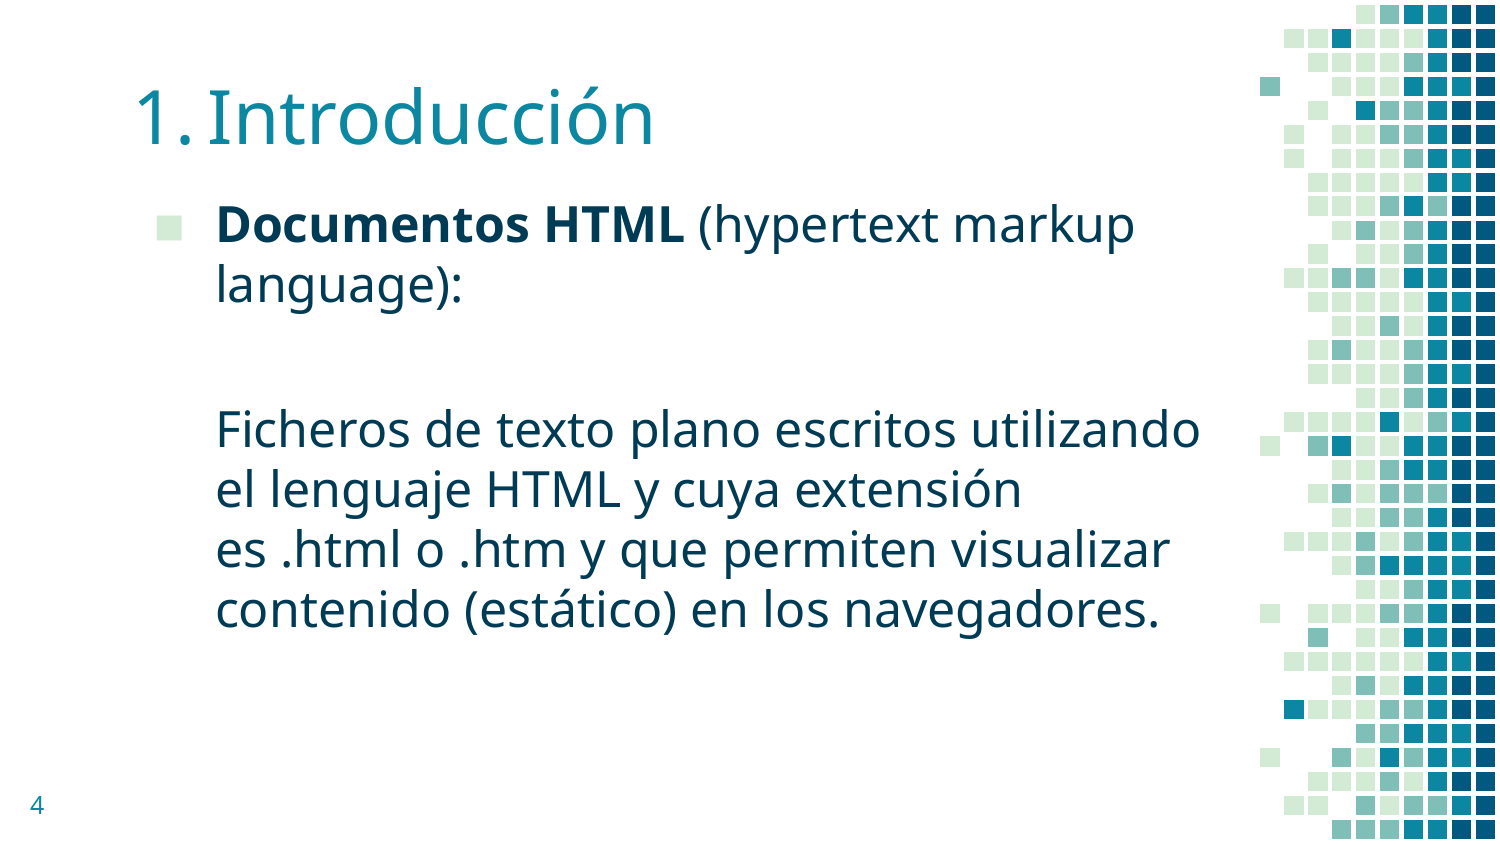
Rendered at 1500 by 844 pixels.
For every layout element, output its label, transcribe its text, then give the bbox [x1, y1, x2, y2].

slide_number ‹#› [15, 774, 105, 839]
list Documentos HTML (hypertext markup language): Ficheros de texto plano escritos utilizando el lenguaje HTML y cuya extensión es .html o .htm y que permiten visualizar contenido (estático) en los navegadores. [124, 177, 1234, 674]
title Introducción [117, 33, 1227, 175]
